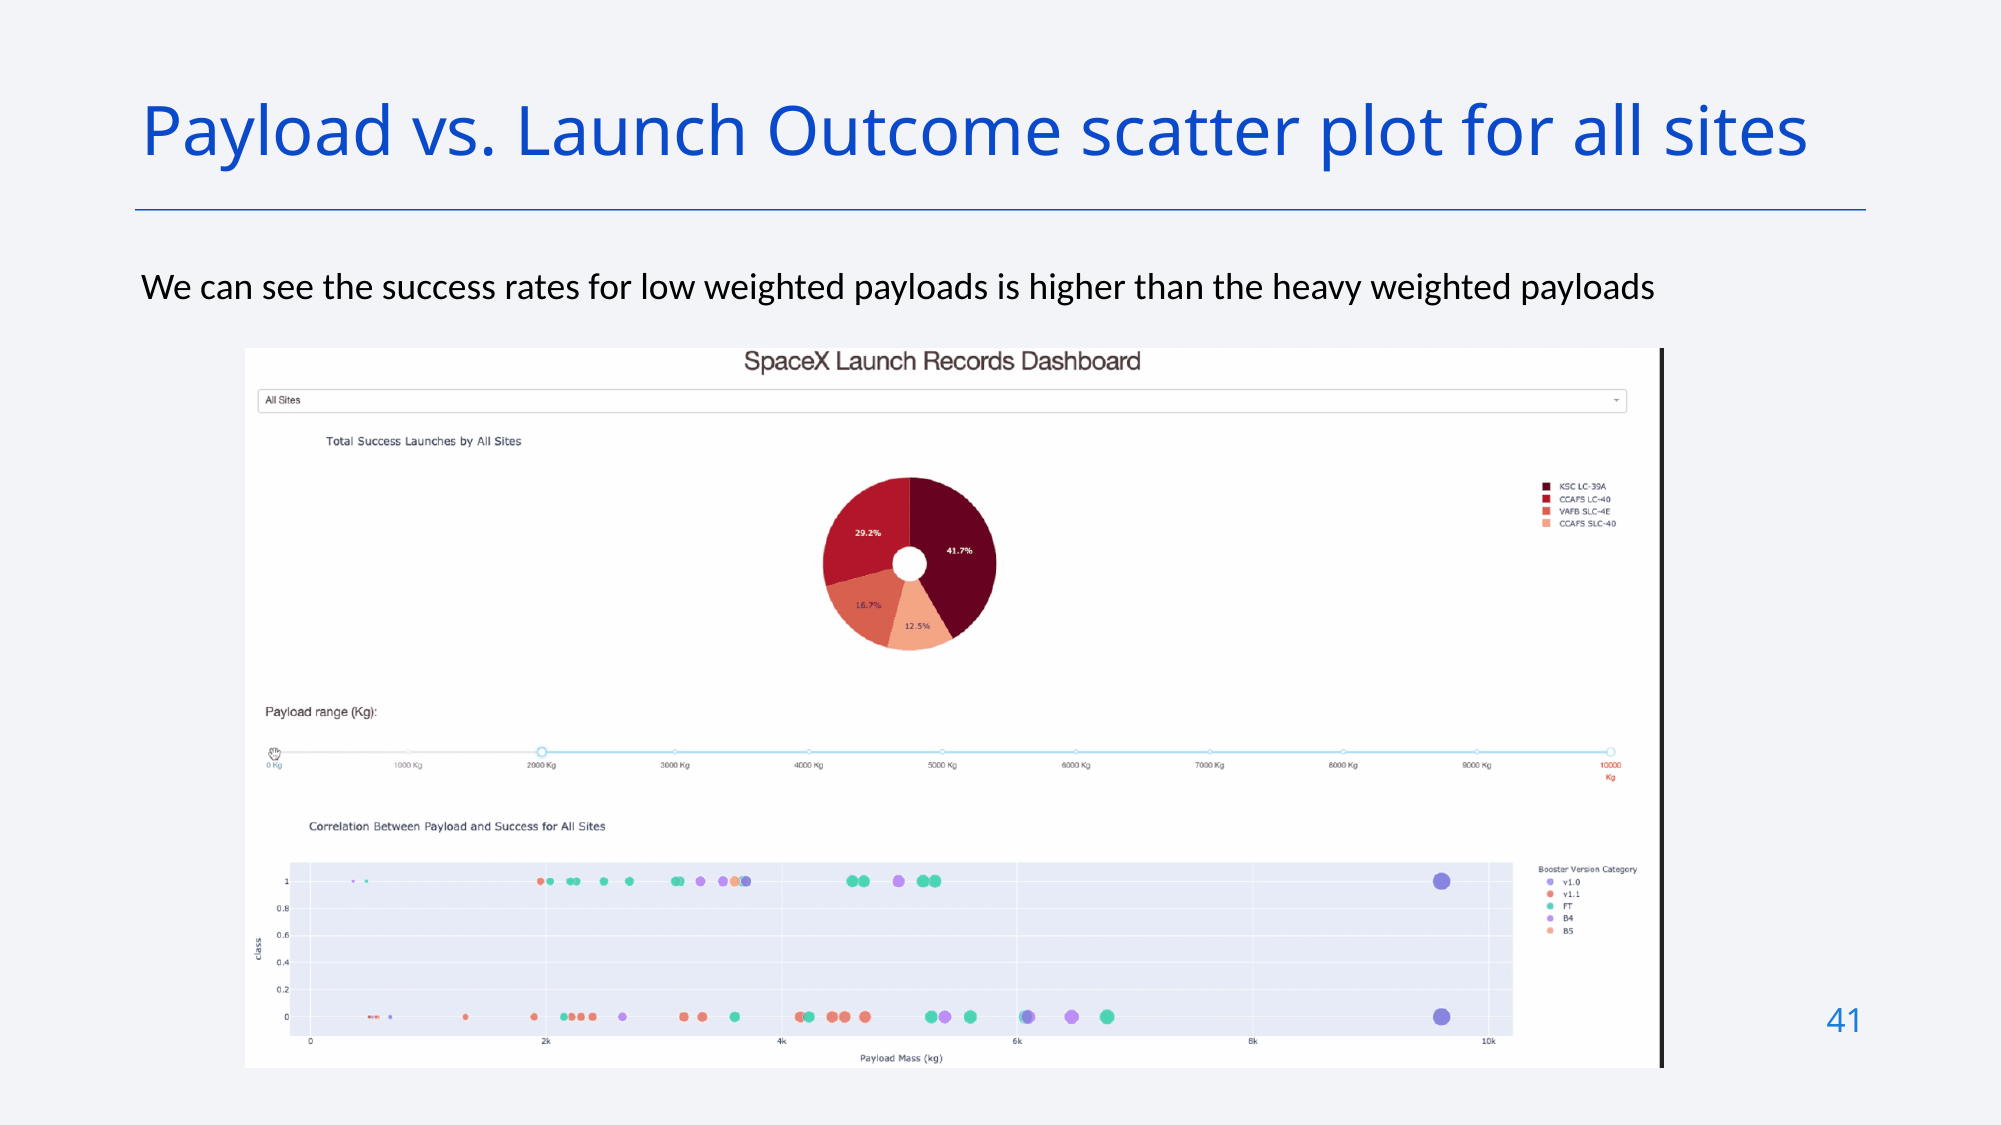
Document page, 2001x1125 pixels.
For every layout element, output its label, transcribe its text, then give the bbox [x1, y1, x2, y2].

text_box We can see the success rates for low weighted payloads is higher than the heavy weighted payloads [126, 254, 1685, 315]
text_box Payload vs. Launch Outcome scatter plot for all sites [126, 88, 1852, 179]
slide_number 41 [1664, 988, 1880, 1055]
picture [0, 0, 2001, 1125]
